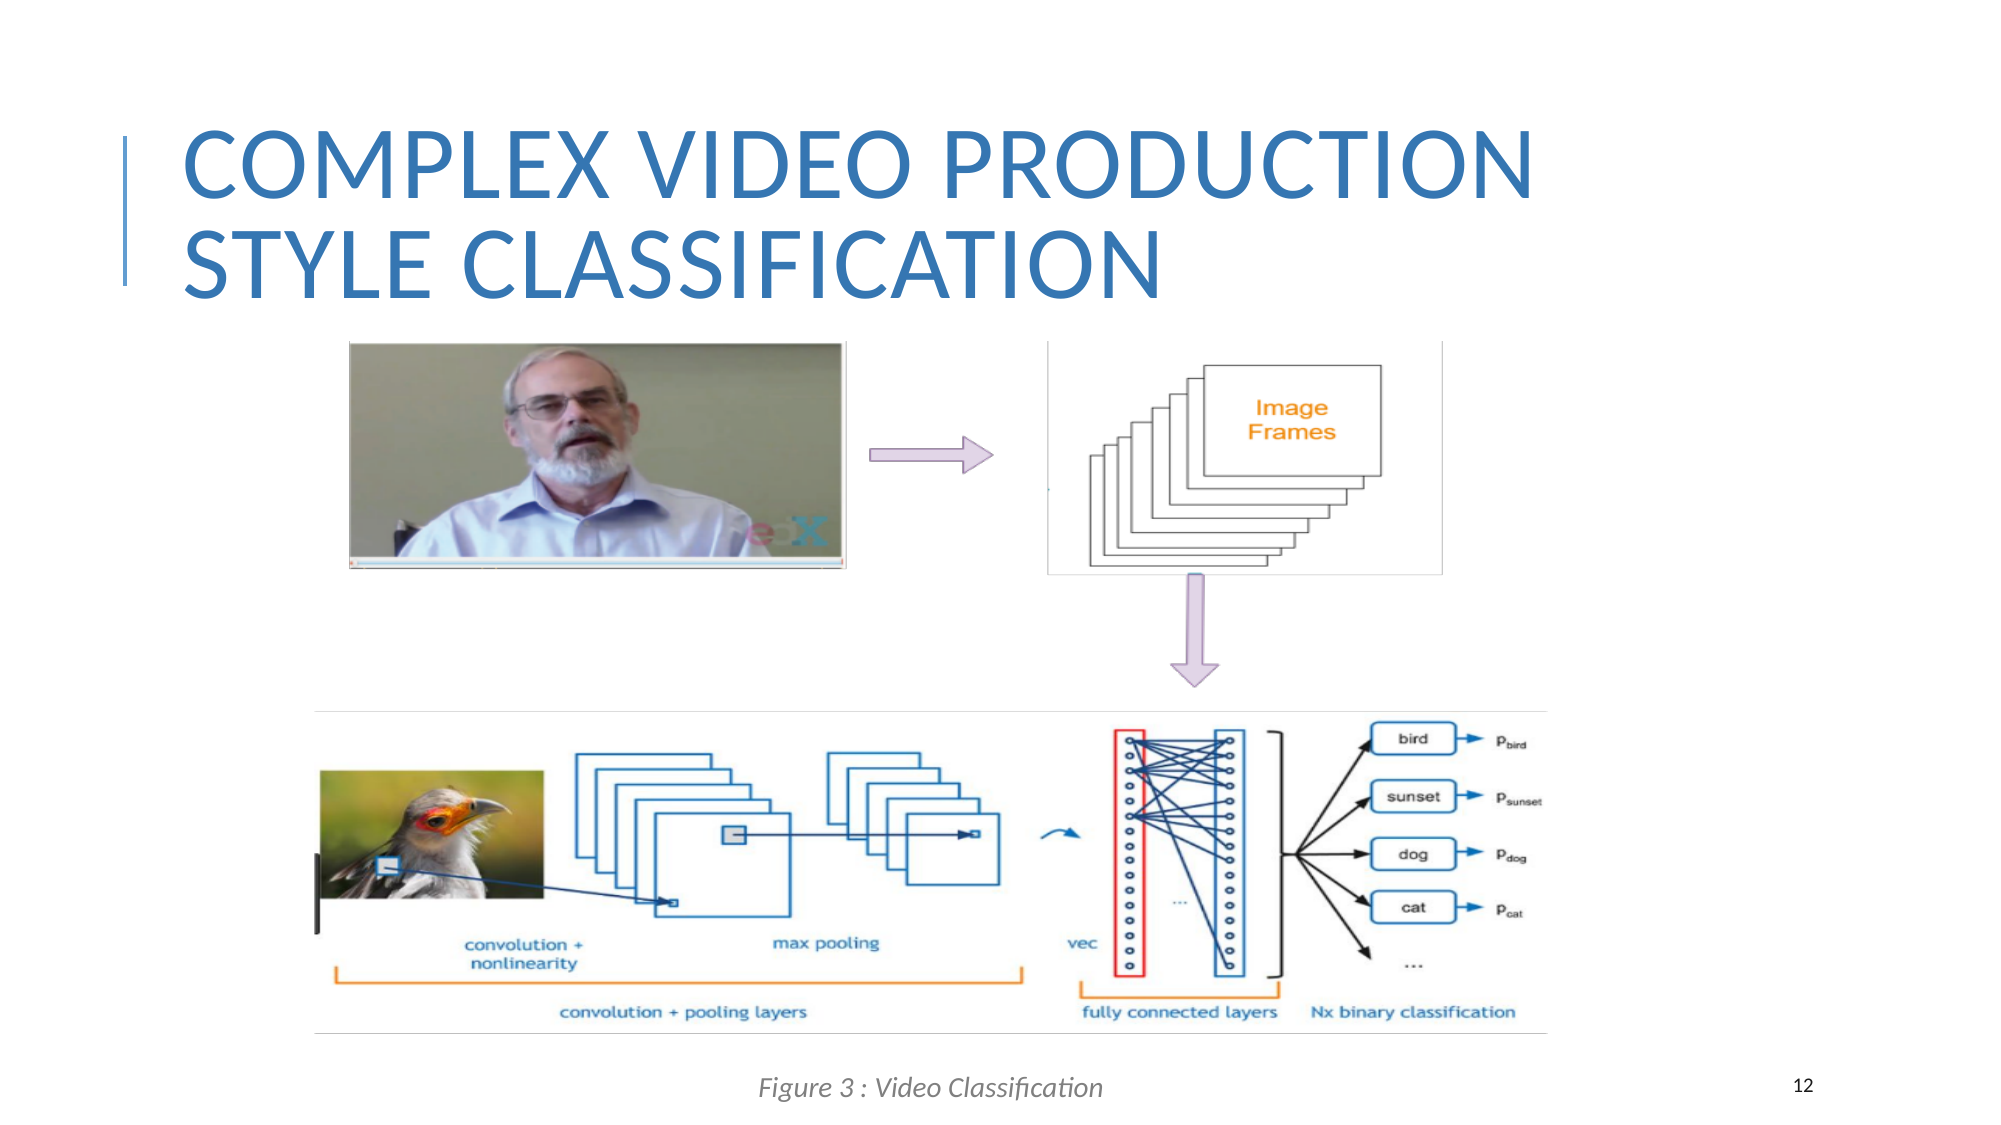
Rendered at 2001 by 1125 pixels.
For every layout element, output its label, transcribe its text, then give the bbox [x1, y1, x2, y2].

text_box Figure 3 : Video Classification [599, 1061, 1264, 1112]
picture [314, 341, 1548, 1036]
title Complex Video production style classification [168, 96, 1763, 342]
slide_number 11 [1777, 1061, 1938, 1107]
